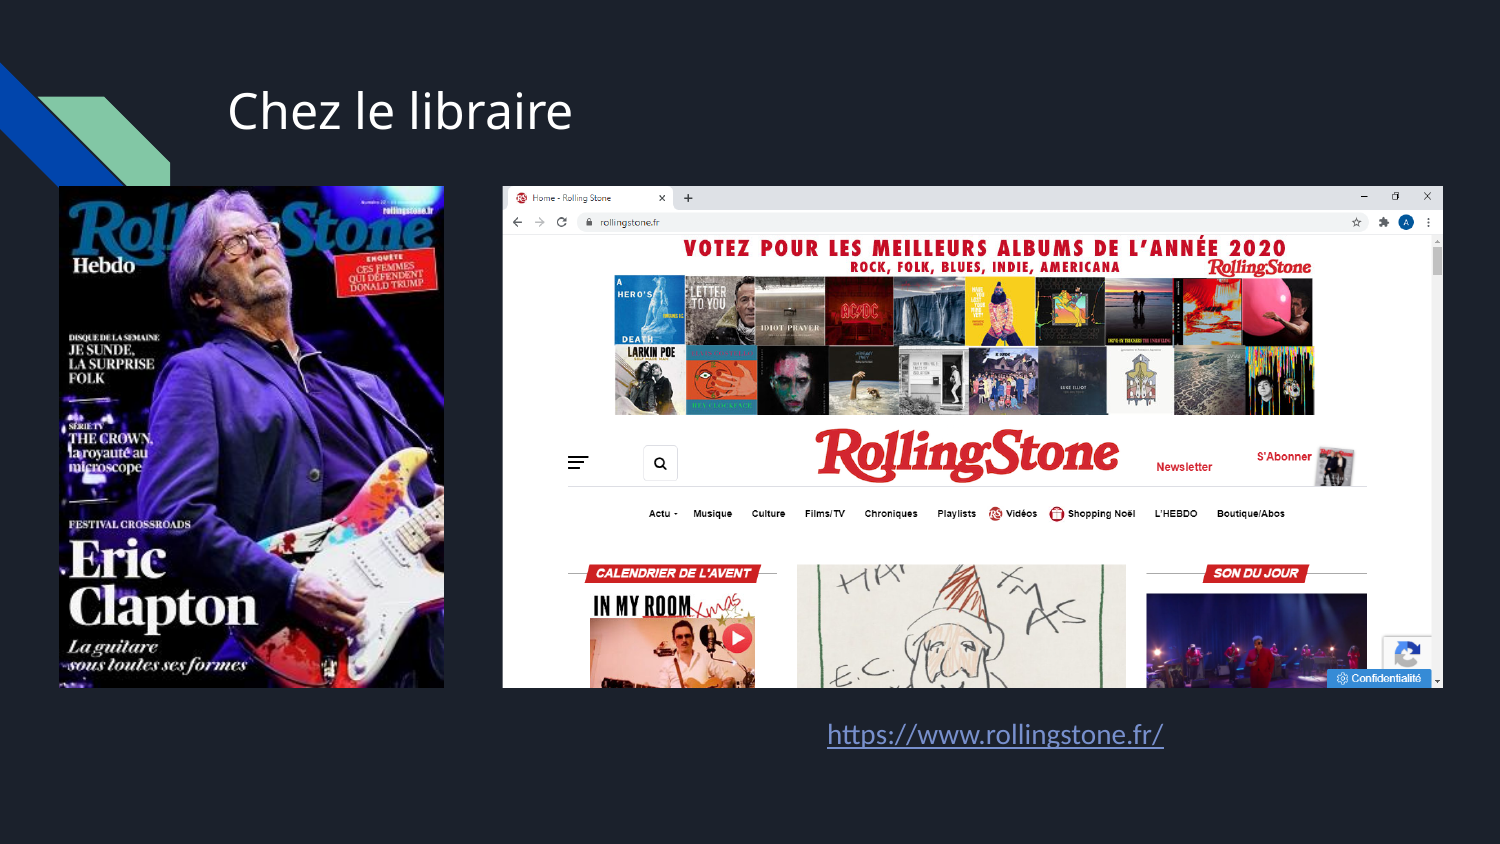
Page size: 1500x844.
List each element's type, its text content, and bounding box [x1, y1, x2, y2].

title Chez le libraire [212, 64, 1368, 215]
text_box https://www.rollingstone.fr/ [815, 710, 1178, 757]
picture [59, 186, 444, 688]
picture [502, 186, 1444, 688]
